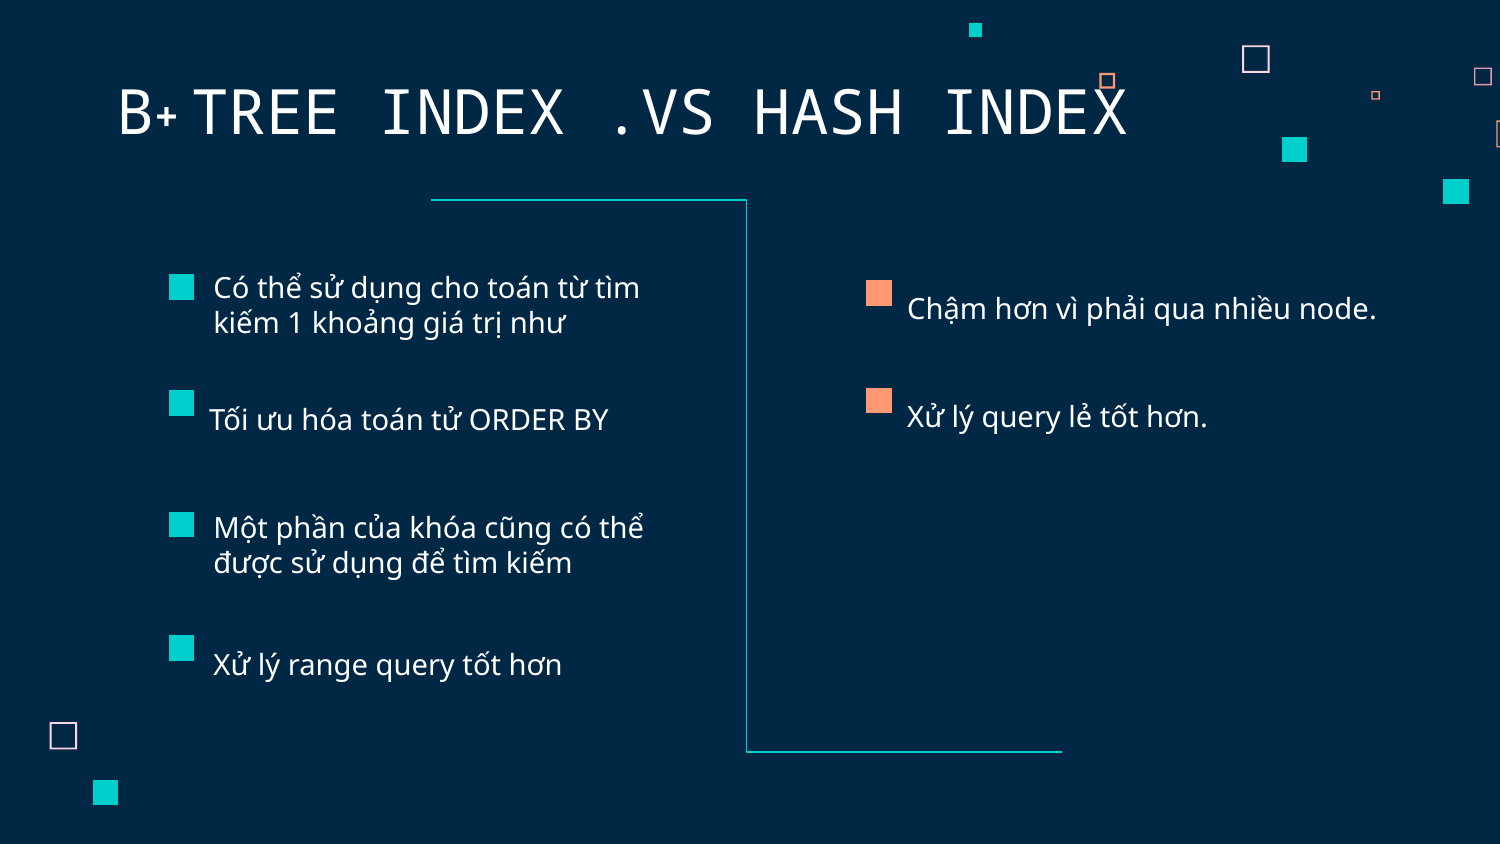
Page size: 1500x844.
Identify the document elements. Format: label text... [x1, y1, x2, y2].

text_box Xử lý range query tốt hơn [198, 613, 425, 714]
text_box [168, 390, 195, 416]
text_box Chậm hơn vì phải qua nhiều node​. [1067, 265, 1405, 350]
title B TREE INDEX .VS HASH INDEX [101, 67, 1188, 163]
text_box [168, 274, 195, 301]
text_box [1281, 136, 1308, 163]
text_box + [140, 84, 236, 145]
text_box Xử lý query lẻ tốt hơn​. [1067, 373, 1405, 458]
text_box [168, 634, 195, 661]
text_box Tối ưu hóa toán tử ORDER BY [194, 373, 425, 465]
text_box [168, 511, 195, 538]
text_box Một phần của khóa cũng có thể được sử dụng để tìm kiếm​ [198, 494, 425, 595]
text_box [430, 199, 1063, 753]
